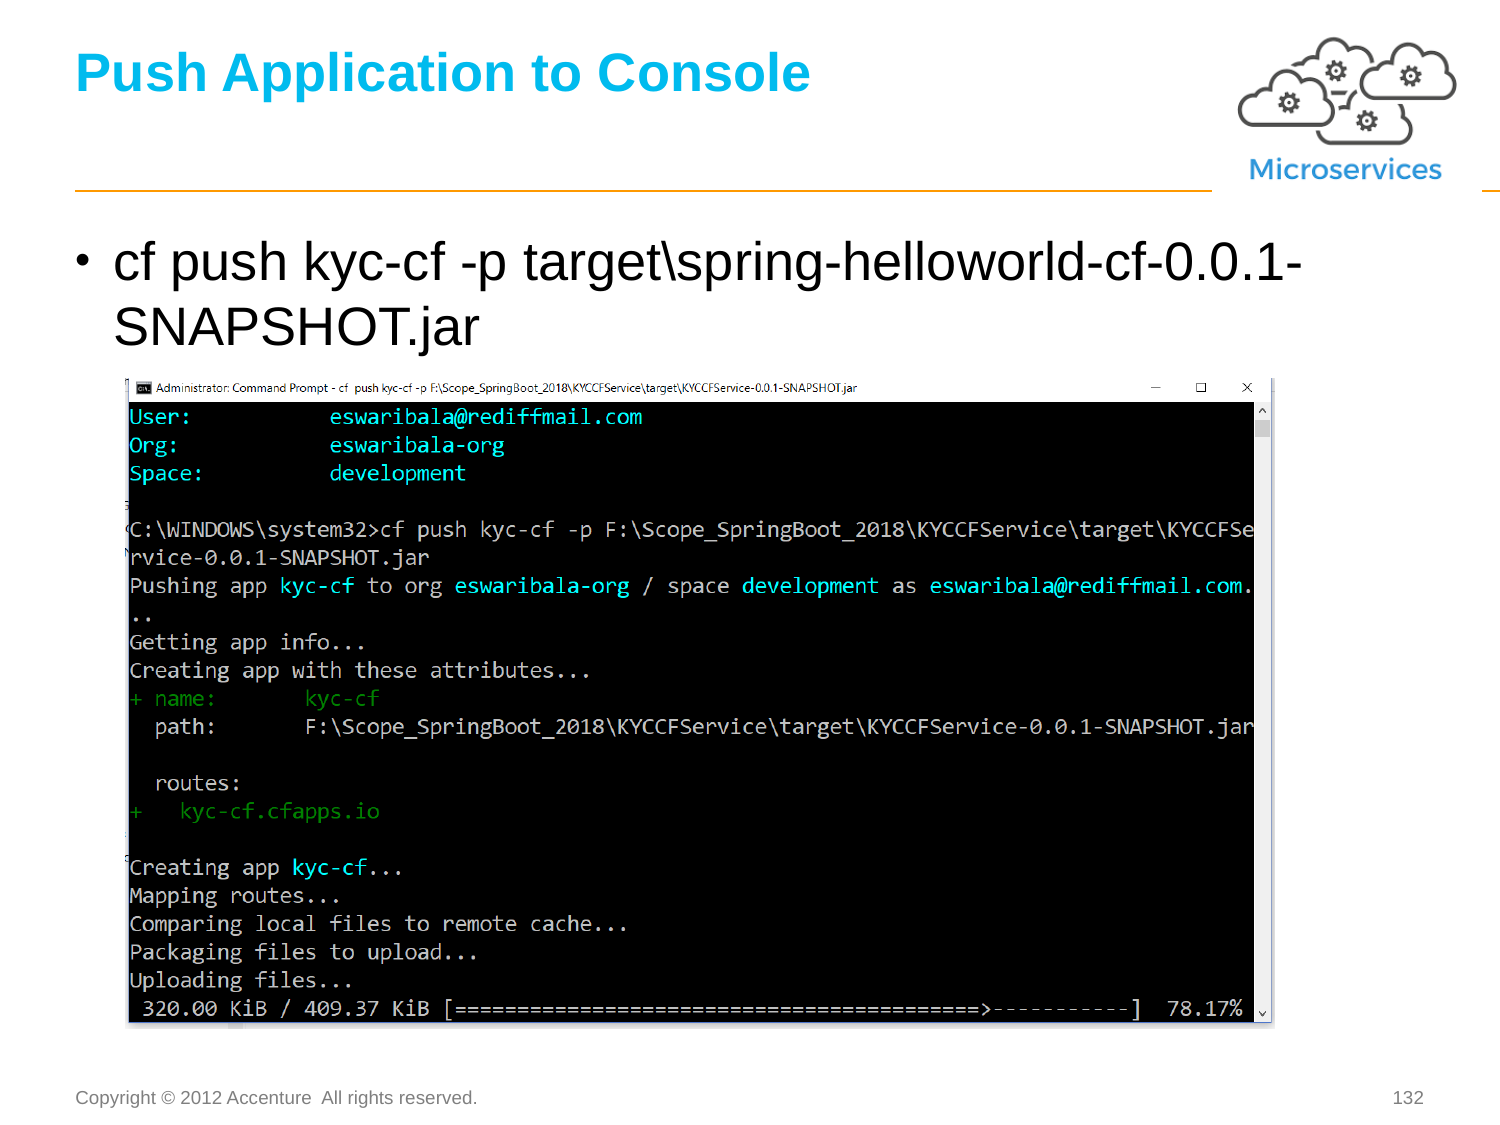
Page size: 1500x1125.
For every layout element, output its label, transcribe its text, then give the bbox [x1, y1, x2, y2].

list cf push kyc-cf -p target\spring-helloworld-cf-0.0.1-SNAPSHOT.jar [75, 226, 1425, 1018]
picture [1212, 1, 1482, 203]
picture [124, 378, 1276, 1030]
title Push Application to Console [75, 27, 1422, 157]
